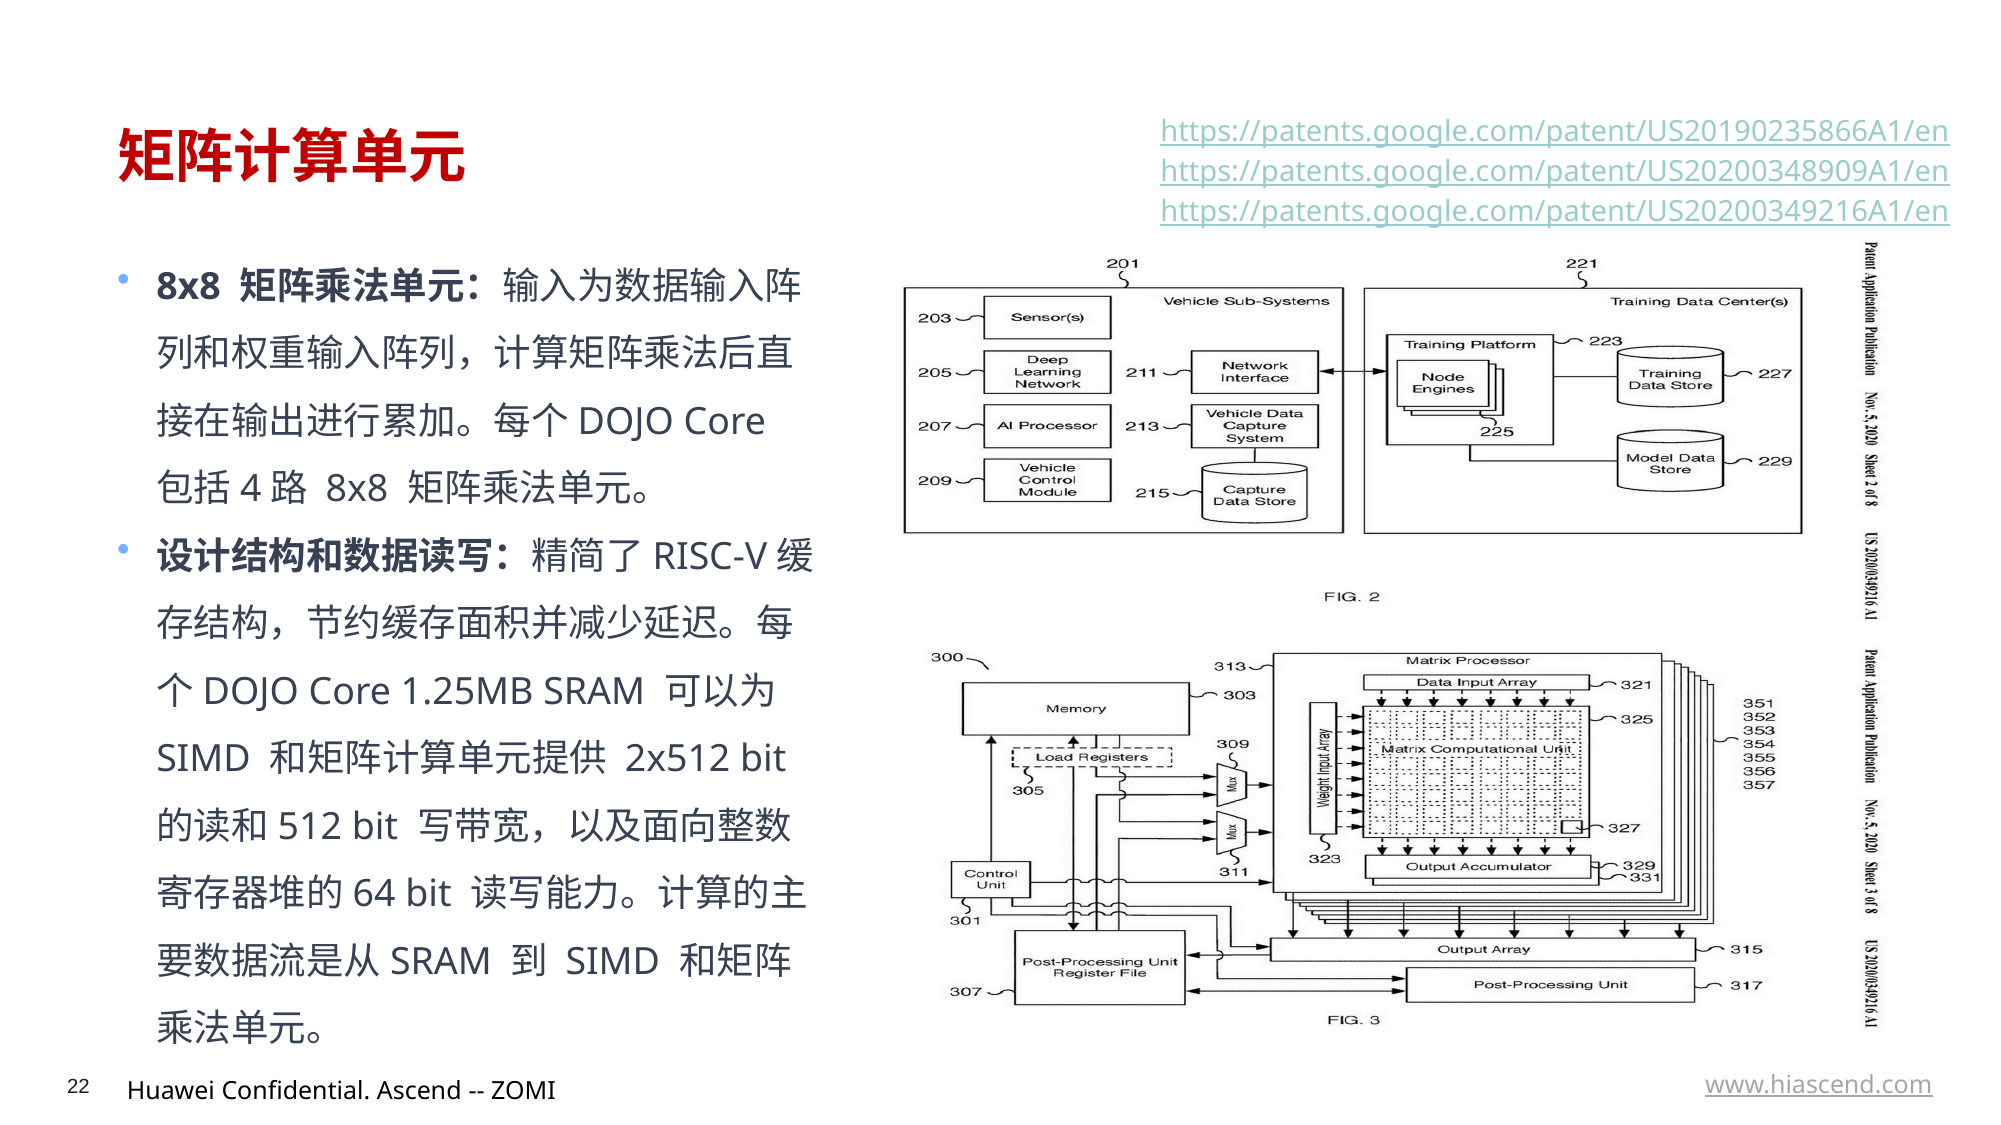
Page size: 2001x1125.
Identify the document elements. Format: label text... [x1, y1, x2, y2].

title 矩阵计算单元 [102, 111, 1145, 209]
picture [860, 231, 1901, 1033]
list 8x8 矩阵乘法单元：输入为数据输入阵列和权重输入阵列，计算矩阵乘法后直接在输出进行累加。每个DOJO Core 包括4路 8x8 矩阵乘法单元。 设计结构和数据读写：精简了RISC-V缓存结构，节约缓存面积并减少延迟。每个DOJO Core 1.25MB SRAM 可以为 SIMD 和矩阵计算单元提供 2x512 bit的读和512 bit 写带宽，以及面向整数寄存器堆的64 bit 读写能力。计算的主要数据流是从SRAM 到 SIMD 和矩阵乘法单元。 [102, 231, 835, 988]
text_box https://patents.google.com/patent/US20190235866A1/en https://patents.google.com/patent/US20200348909A1/en https://patents.google.com/patent/US20200349216A1/en [1145, 105, 1965, 240]
